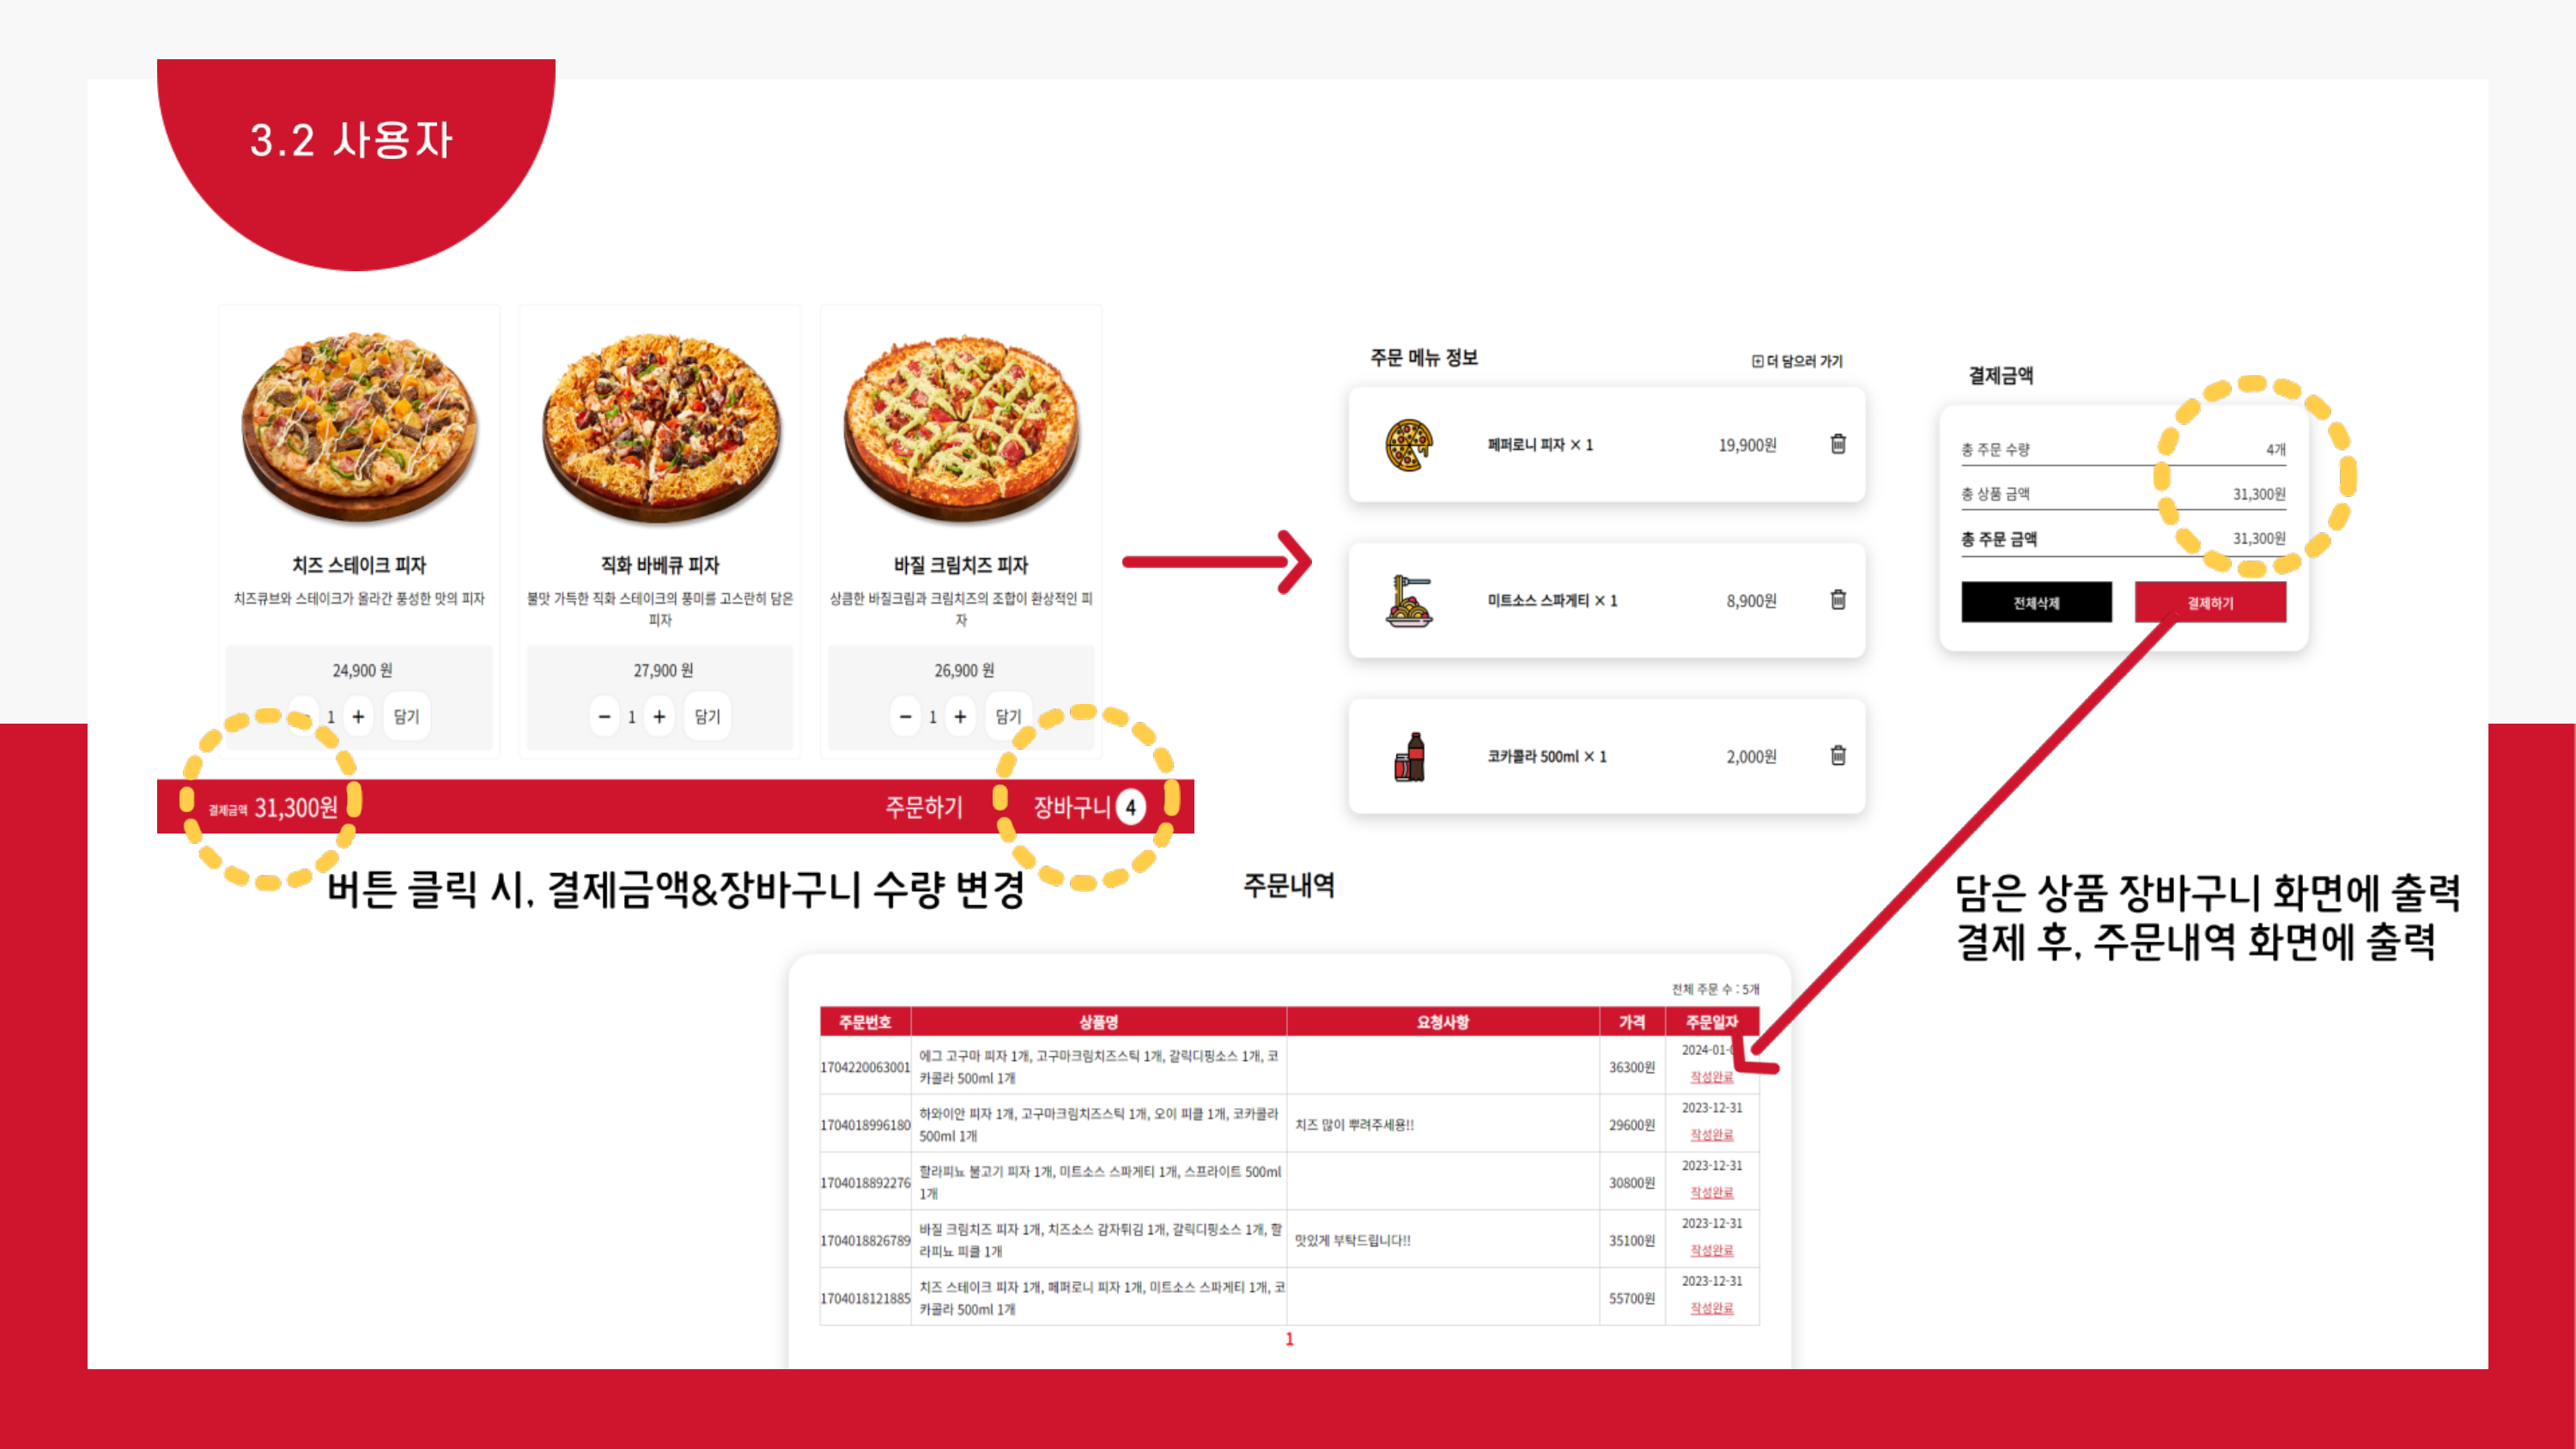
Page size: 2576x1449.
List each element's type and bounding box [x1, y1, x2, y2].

text_box [156, 58, 556, 98]
text_box [769, 848, 1807, 1369]
text_box [1324, 318, 2342, 834]
text_box [156, 213, 556, 271]
picture [1941, 852, 2498, 1008]
picture [0, 99, 611, 207]
picture [131, 848, 1159, 955]
text_box [1121, 529, 1313, 595]
text_box [156, 291, 1194, 834]
text_box [0, 724, 2576, 1449]
text_box [2153, 374, 2358, 579]
text_box [992, 704, 1181, 892]
text_box [179, 708, 363, 847]
text_box [1638, 809, 2273, 875]
text_box [88, 79, 2488, 1369]
